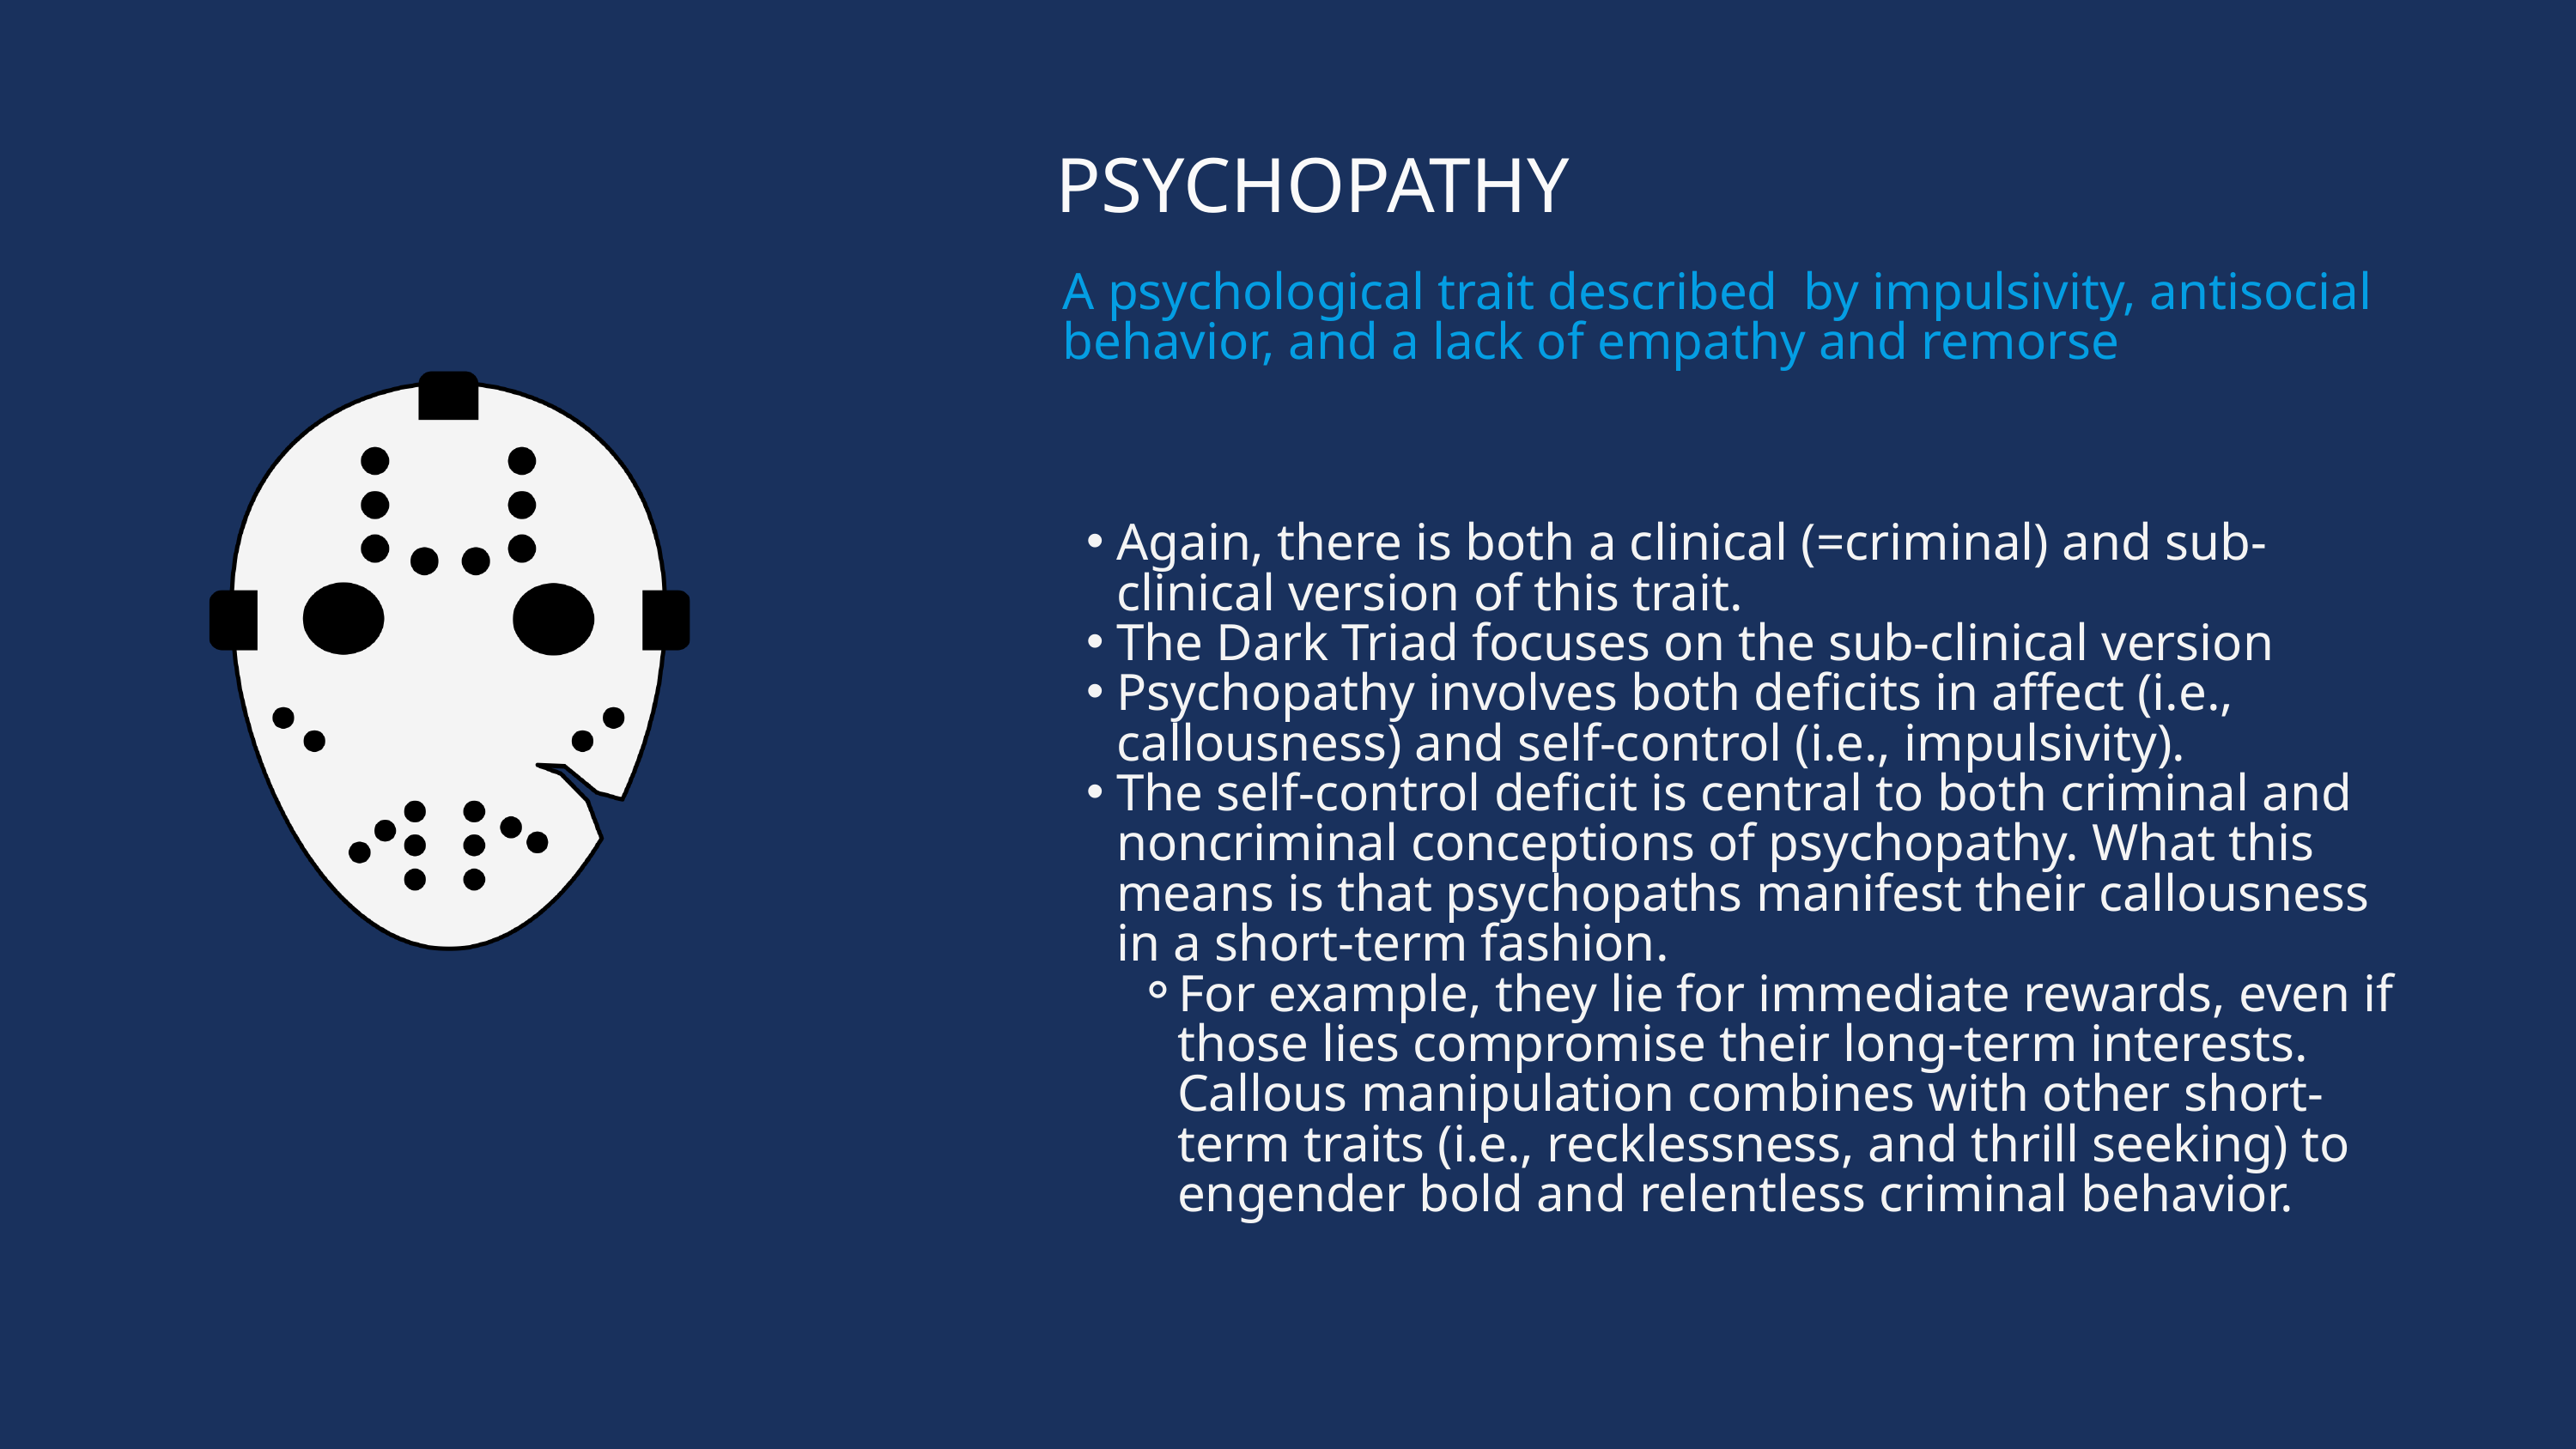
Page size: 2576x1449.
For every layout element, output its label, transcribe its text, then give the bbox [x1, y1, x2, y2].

text_box A psychological trait described by impulsivity, antisocial behavior, and a lack of empathy and remorse [1062, 269, 2469, 370]
text_box [209, 371, 690, 951]
text_box PSYCHOPATHY [1055, 144, 1923, 228]
text_box Again, there is both a clinical (=criminal) and sub-clinical version of this trait. The Dark Triad focuses on the sub-clinical version Psychopathy involves both deficits in affect (i.e., callousness) and self-control (i.e., impulsivity). The self-control deficit is central to both criminal and noncriminal conceptions of psychopathy. What this means is that psychopaths manifest their callousness in a short-term fashion. For example, they lie for immediate rewards, even if those lies compromise their long-term interests. Callous manipulation combines with other short-term traits (i.e., recklessness, and thrill seeking) to engender bold and relentless criminal behavior. [1055, 520, 2397, 1272]
